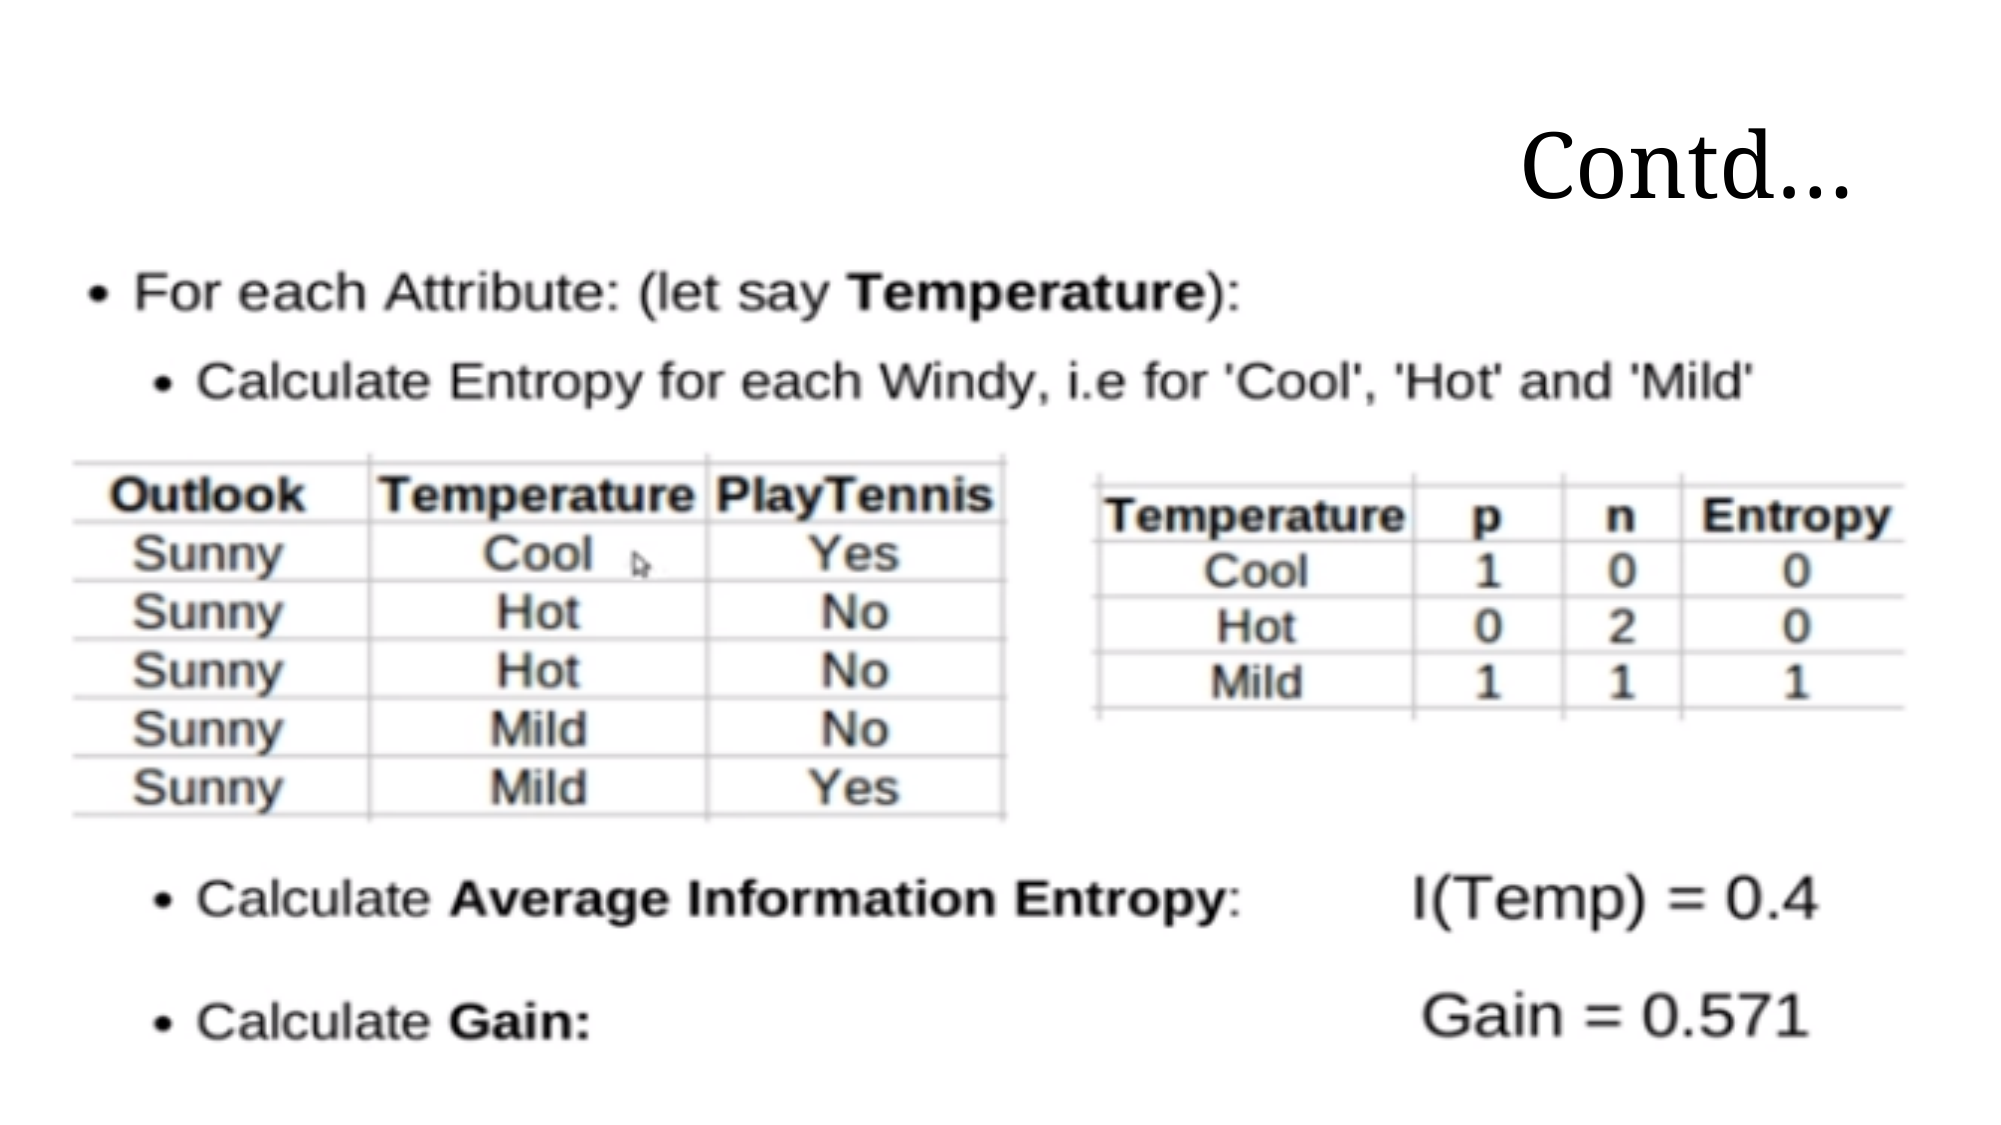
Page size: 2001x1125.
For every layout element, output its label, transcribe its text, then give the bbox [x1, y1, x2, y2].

picture [69, 243, 1911, 1057]
title Contd… [136, 59, 1863, 243]
